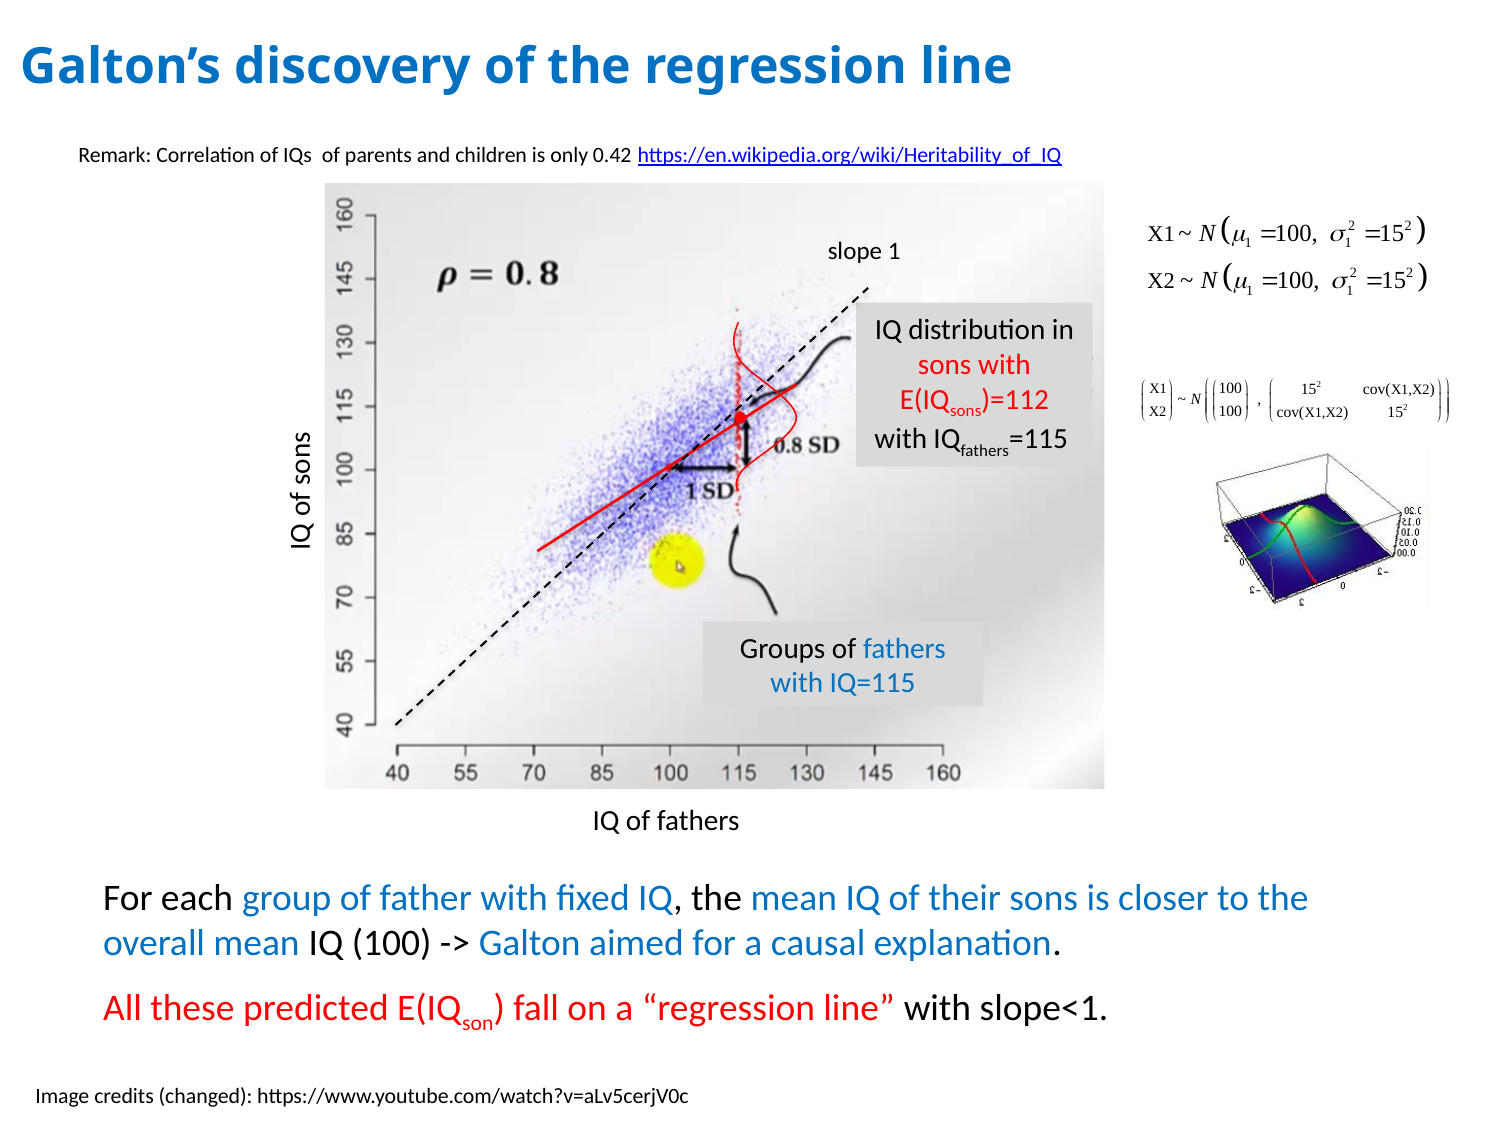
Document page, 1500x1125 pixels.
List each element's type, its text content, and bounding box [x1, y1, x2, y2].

text_box Image credits (changed): https://www.youtube.com/watch?v=aLv5cerjV0c [20, 1073, 771, 1115]
text_box For each group of father with fixed IQ, the mean IQ of their sons is closer to the overall mean IQ (100) -> Galton aimed for a causal explanation. All these predicted E(IQson) fall on a “regression line” with slope<1. [88, 845, 1412, 1042]
picture [324, 182, 1105, 789]
text_box Remark: Correlation of IQs of parents and children is only 0.42 https://en.wikipedia.org/wiki/Heritability_of_IQ [63, 133, 1077, 175]
text_box IQ of sons [273, 416, 319, 565]
picture [1200, 444, 1430, 610]
title Galton’s discovery of the regression line [5, 9, 1483, 117]
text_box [1138, 374, 1454, 428]
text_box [395, 287, 869, 726]
text_box IQ of fathers [577, 797, 755, 844]
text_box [1143, 211, 1431, 307]
